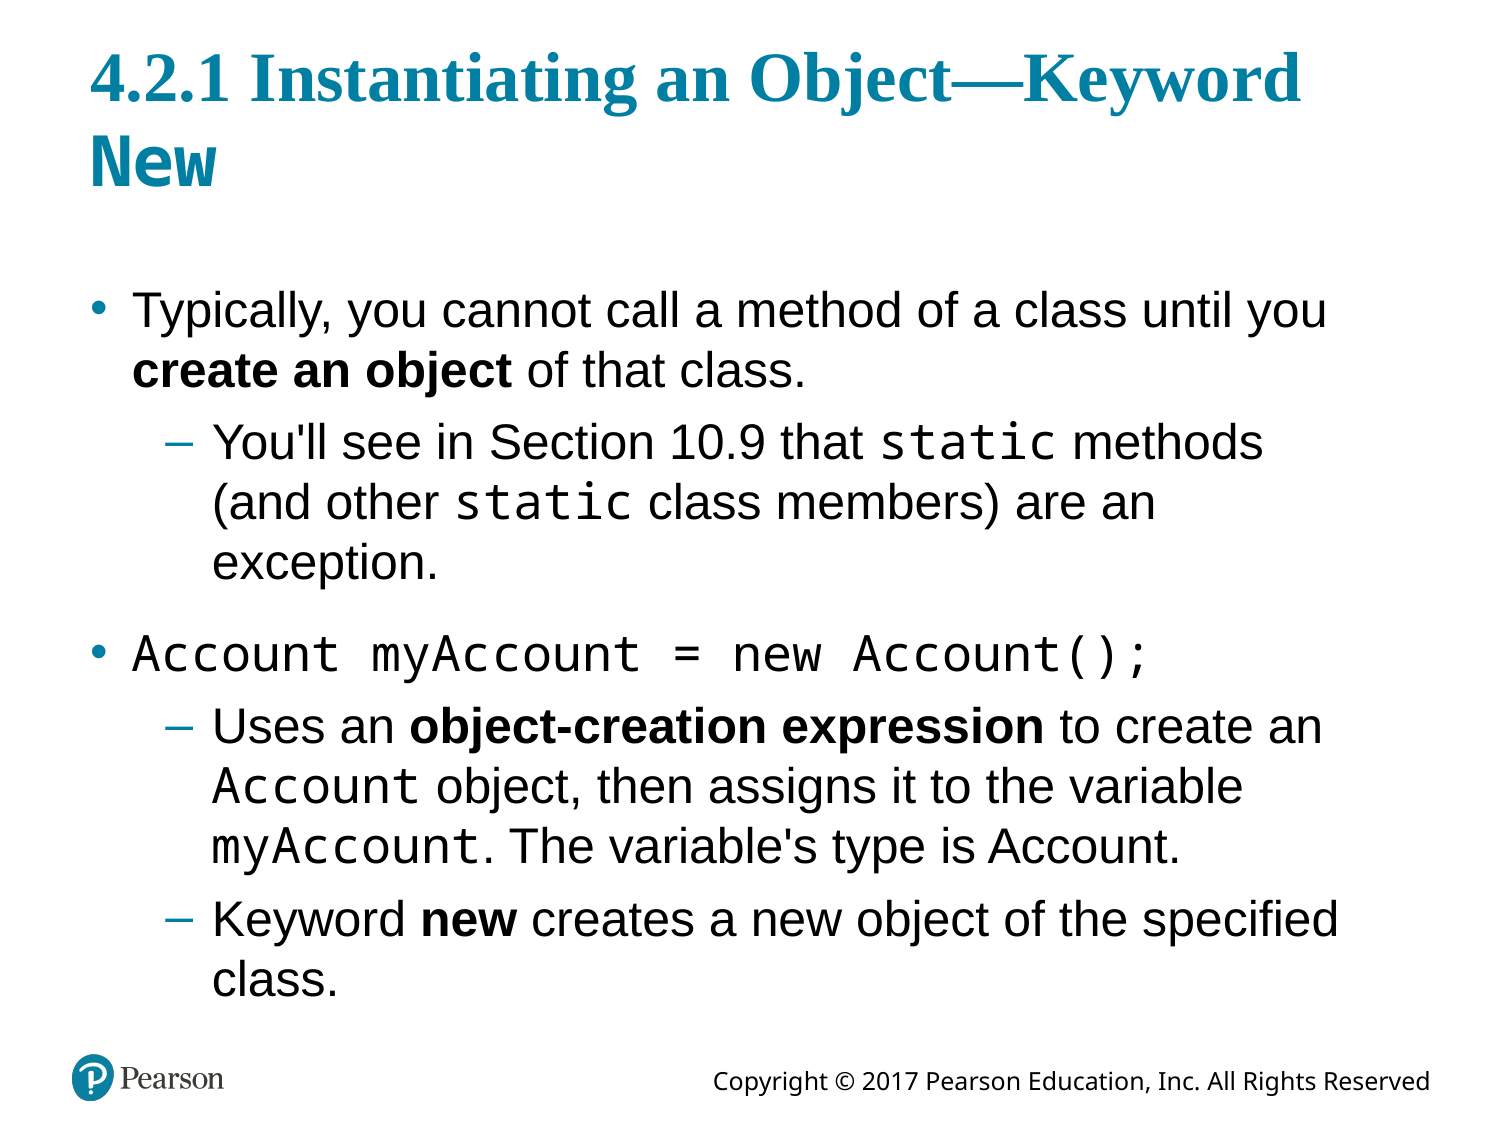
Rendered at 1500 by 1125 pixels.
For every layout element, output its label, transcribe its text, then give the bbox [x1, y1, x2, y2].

title 4.2.1 Instantiating an Object—Keyword New [75, 35, 1425, 216]
list Typically, you cannot call a method of a class until you create an object of that class. You'll see in Section 10.9 that static methods (and other static class members) are an exception. Account myAccount = new Account(); Uses an object-creation expression to create an Account object, then assigns it to the variable myAccount. The variable's type is Account. Keyword new creates a new object of the specified class. [75, 262, 1377, 1005]
picture [80, 1063, 106, 1088]
picture [72, 1087, 83, 1101]
picture [98, 1054, 224, 1101]
picture [72, 1054, 88, 1070]
